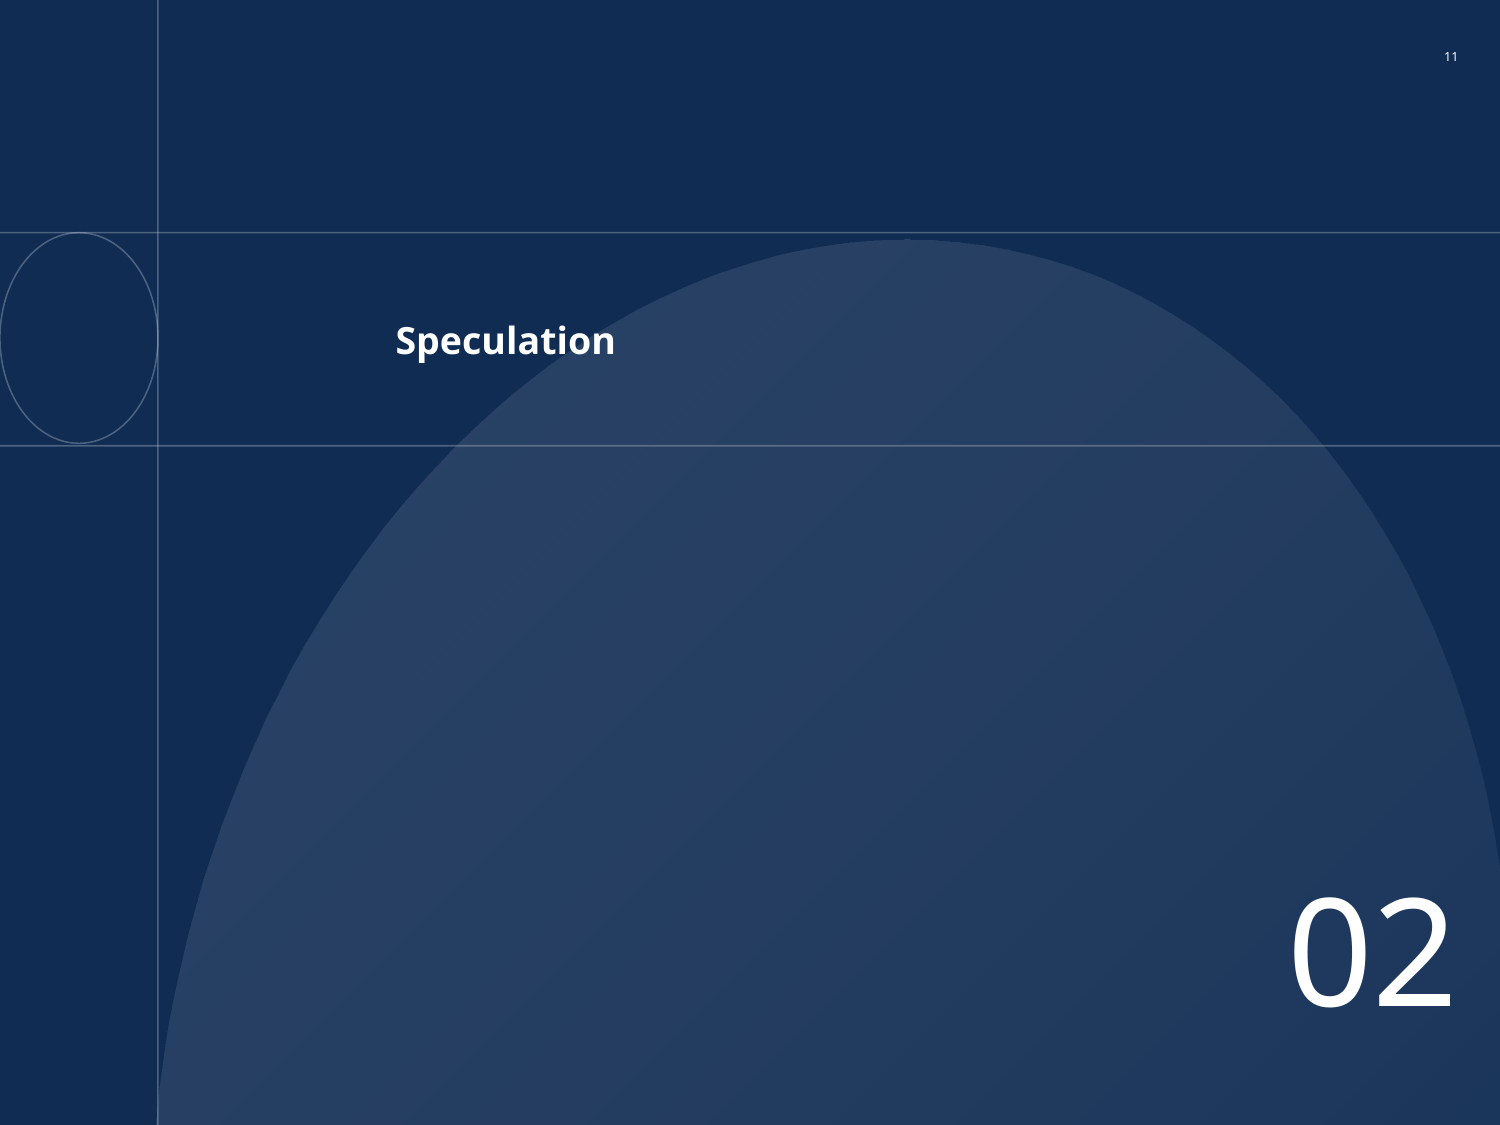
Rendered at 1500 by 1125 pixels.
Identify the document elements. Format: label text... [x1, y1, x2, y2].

list 02 [1078, 649, 1459, 1037]
title Speculation [395, 232, 1459, 446]
slide_number 11 [1330, 6, 1459, 67]
